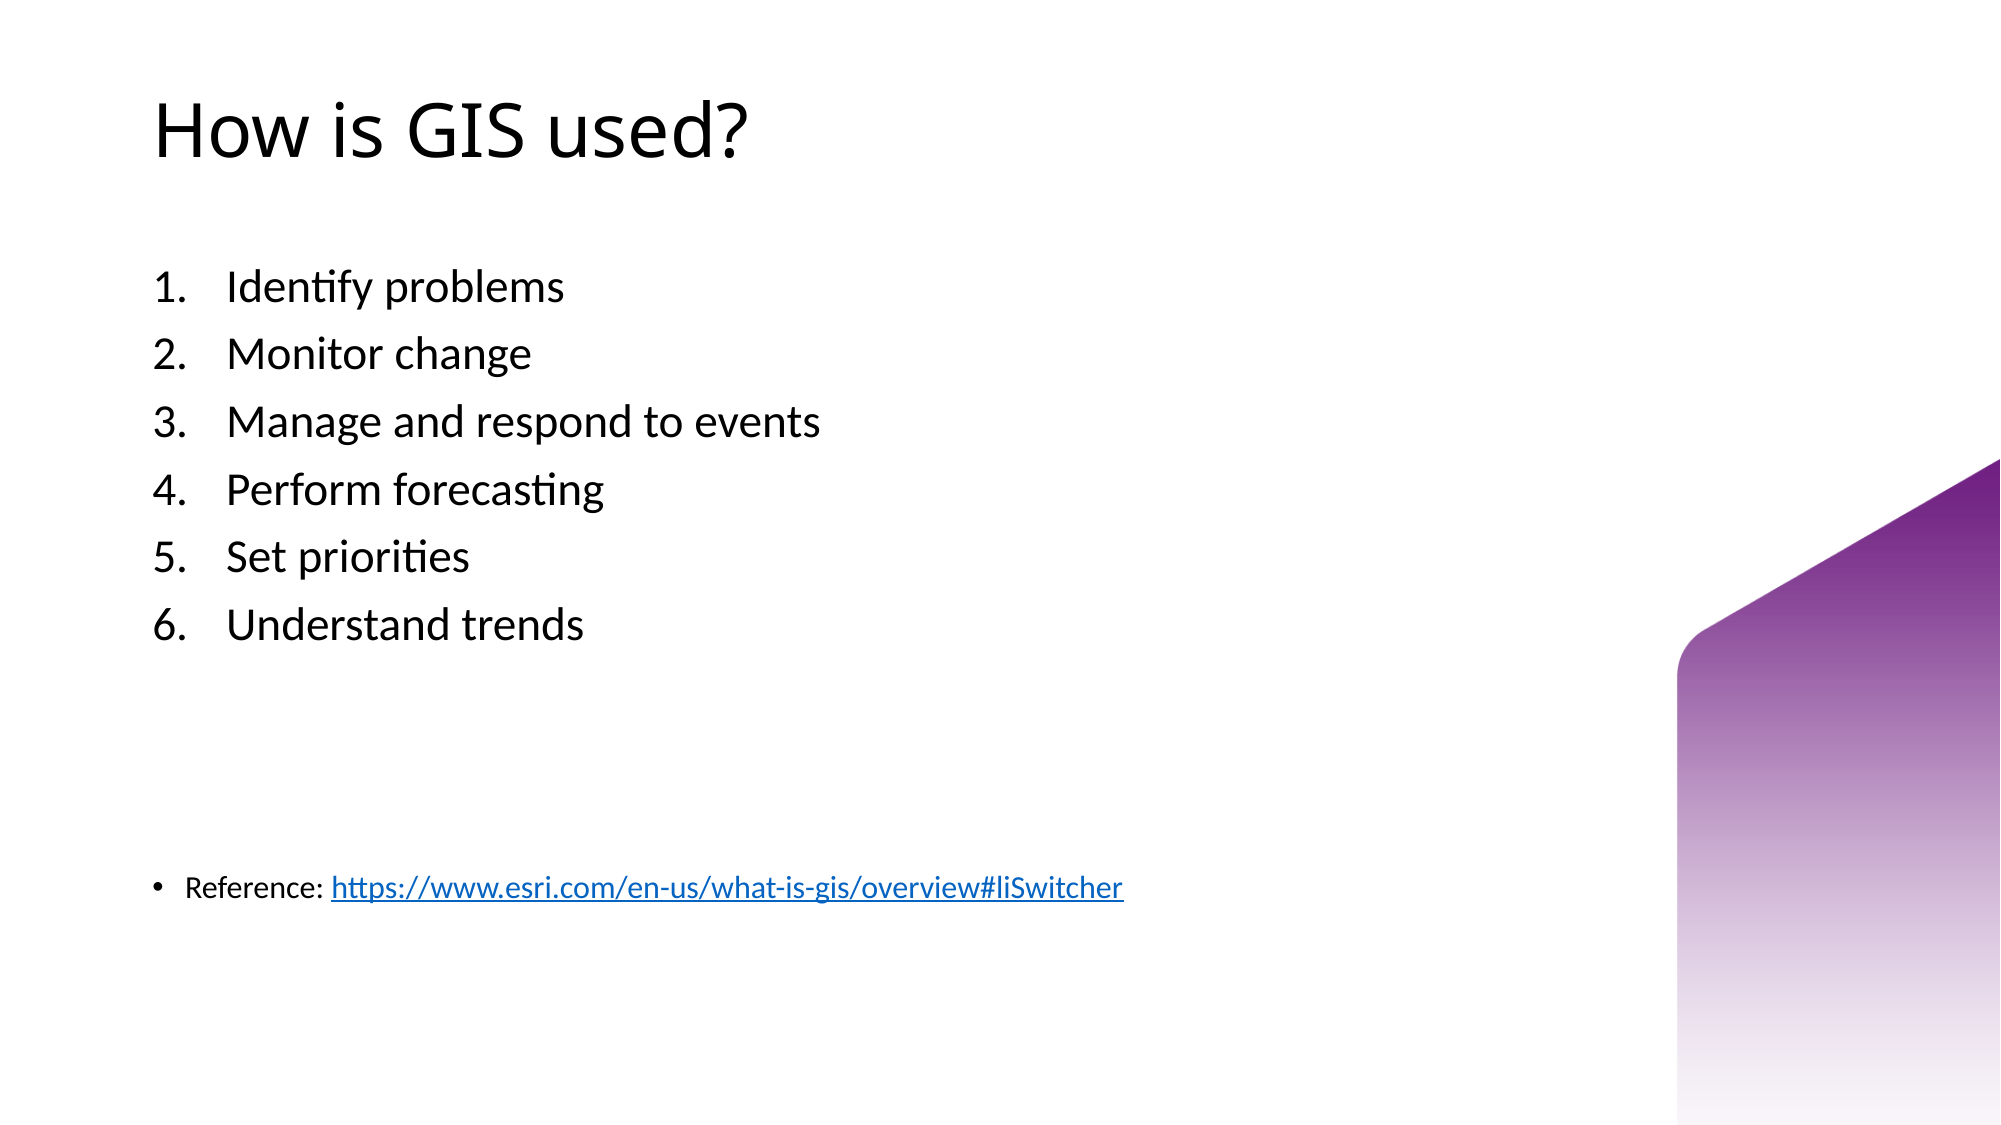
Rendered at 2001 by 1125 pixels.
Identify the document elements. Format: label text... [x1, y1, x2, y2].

list Identify problems Monitor change Manage and respond to events Perform forecasting Set priorities Understand trends Reference: https://www.esri.com/en-us/what-is-gis/overview#liSwitcher [137, 254, 1589, 921]
picture [1166, 200, 2000, 1125]
title How is GIS used? [137, 88, 1775, 179]
